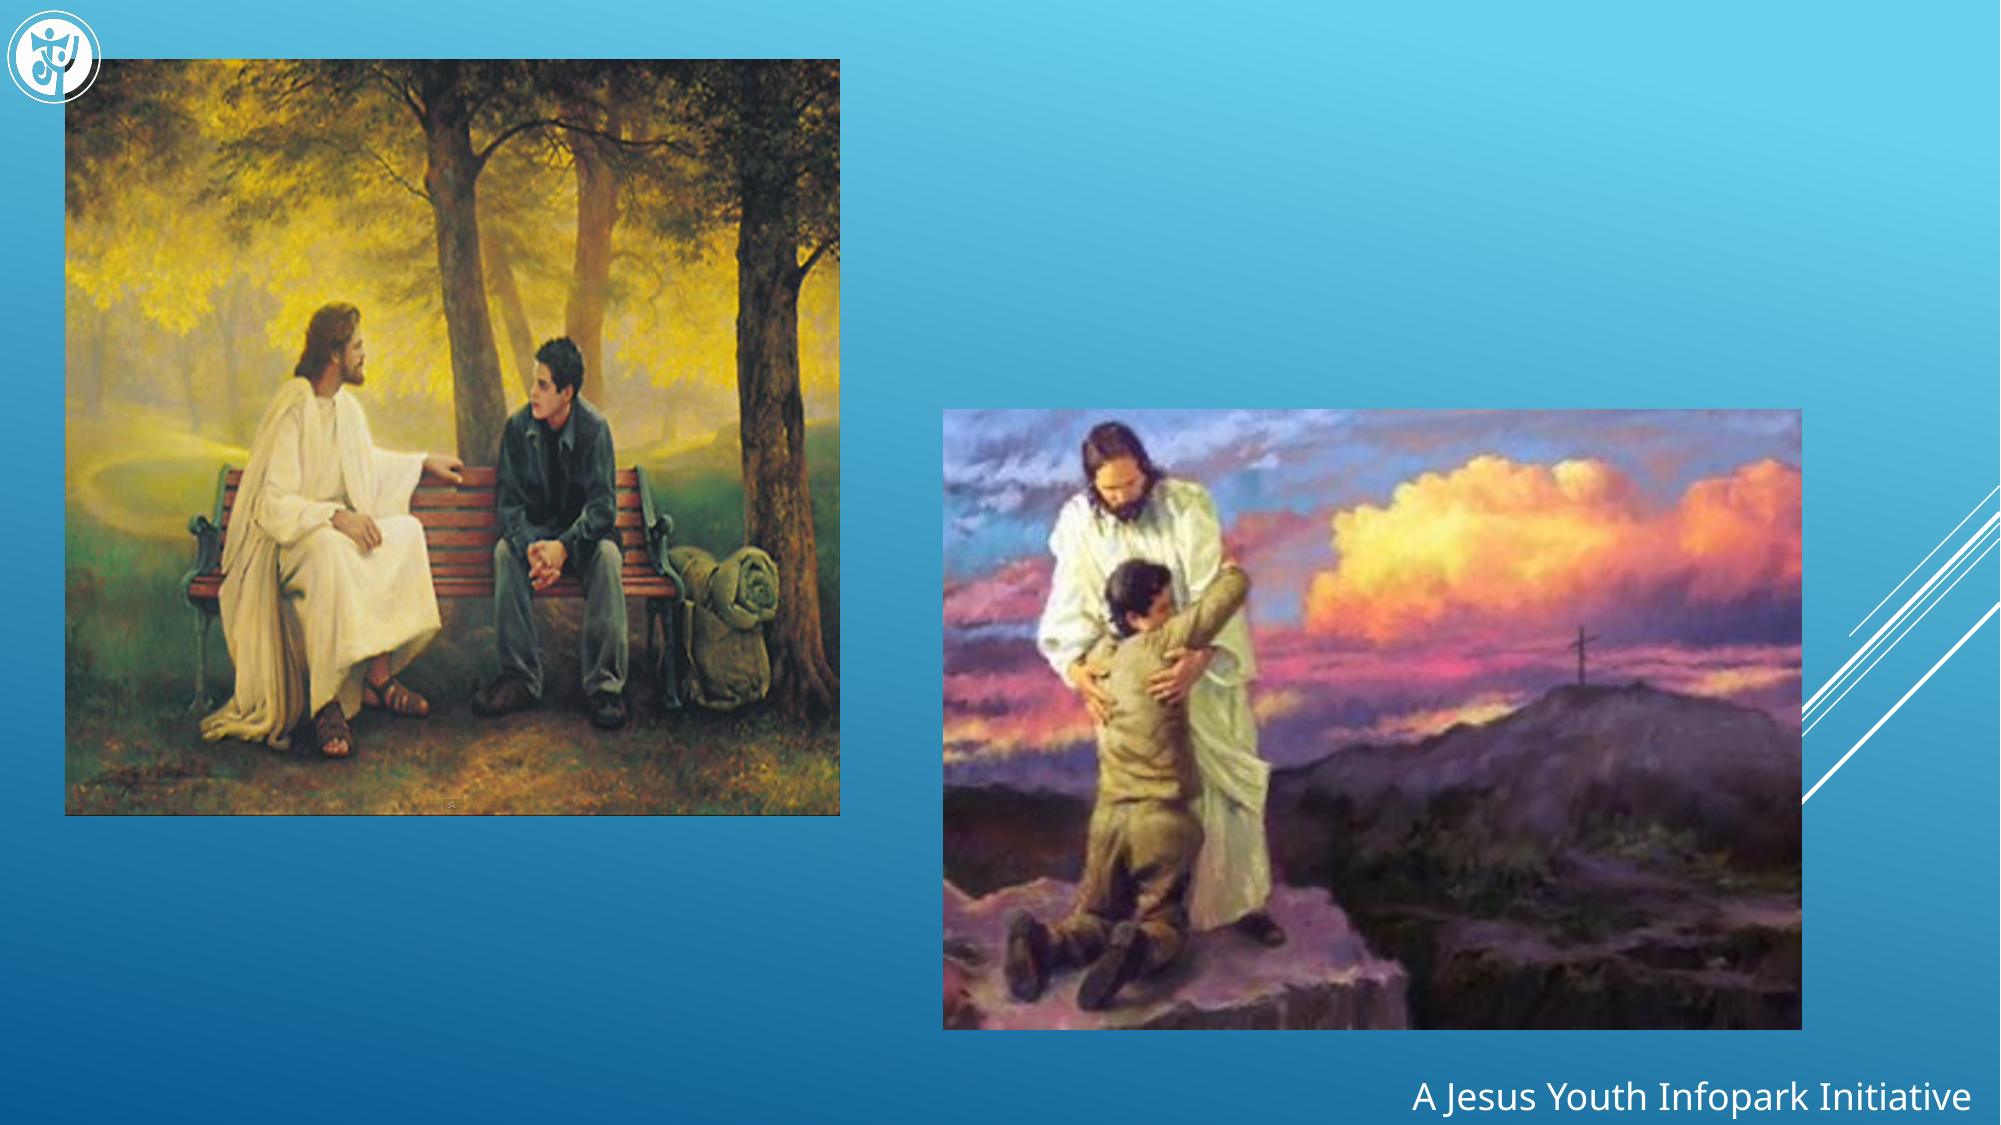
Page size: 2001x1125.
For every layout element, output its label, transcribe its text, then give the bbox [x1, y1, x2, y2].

text_box A Jesus Youth Infopark Initiative [1397, 1065, 2000, 1125]
picture [943, 409, 1803, 1030]
picture [7, 9, 841, 816]
